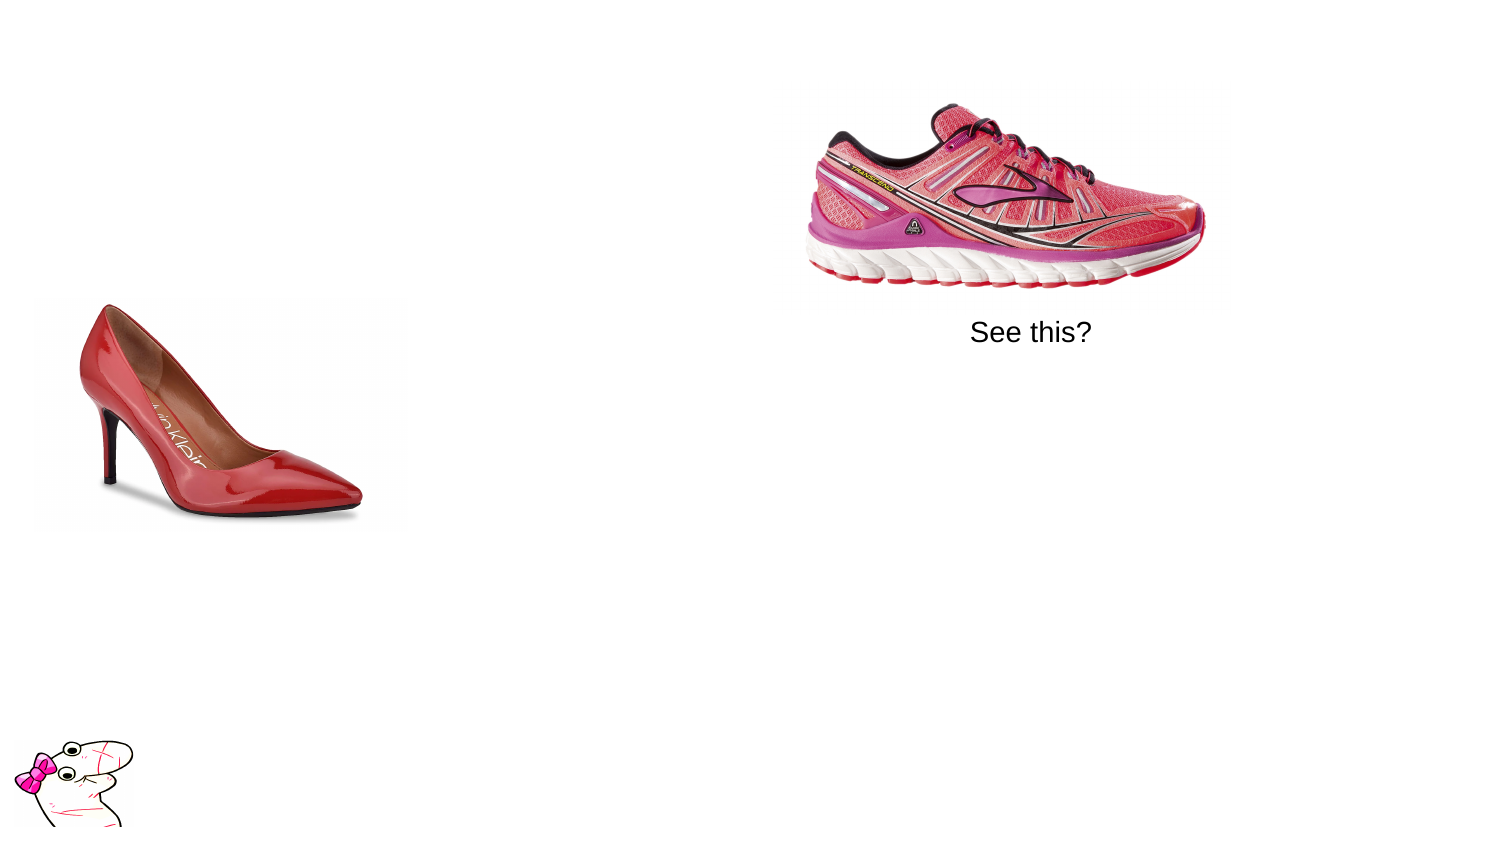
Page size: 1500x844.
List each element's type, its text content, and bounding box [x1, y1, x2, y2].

picture [33, 298, 408, 532]
picture [773, 81, 1231, 315]
picture [13, 739, 134, 827]
text_box See this? [840, 322, 1231, 364]
